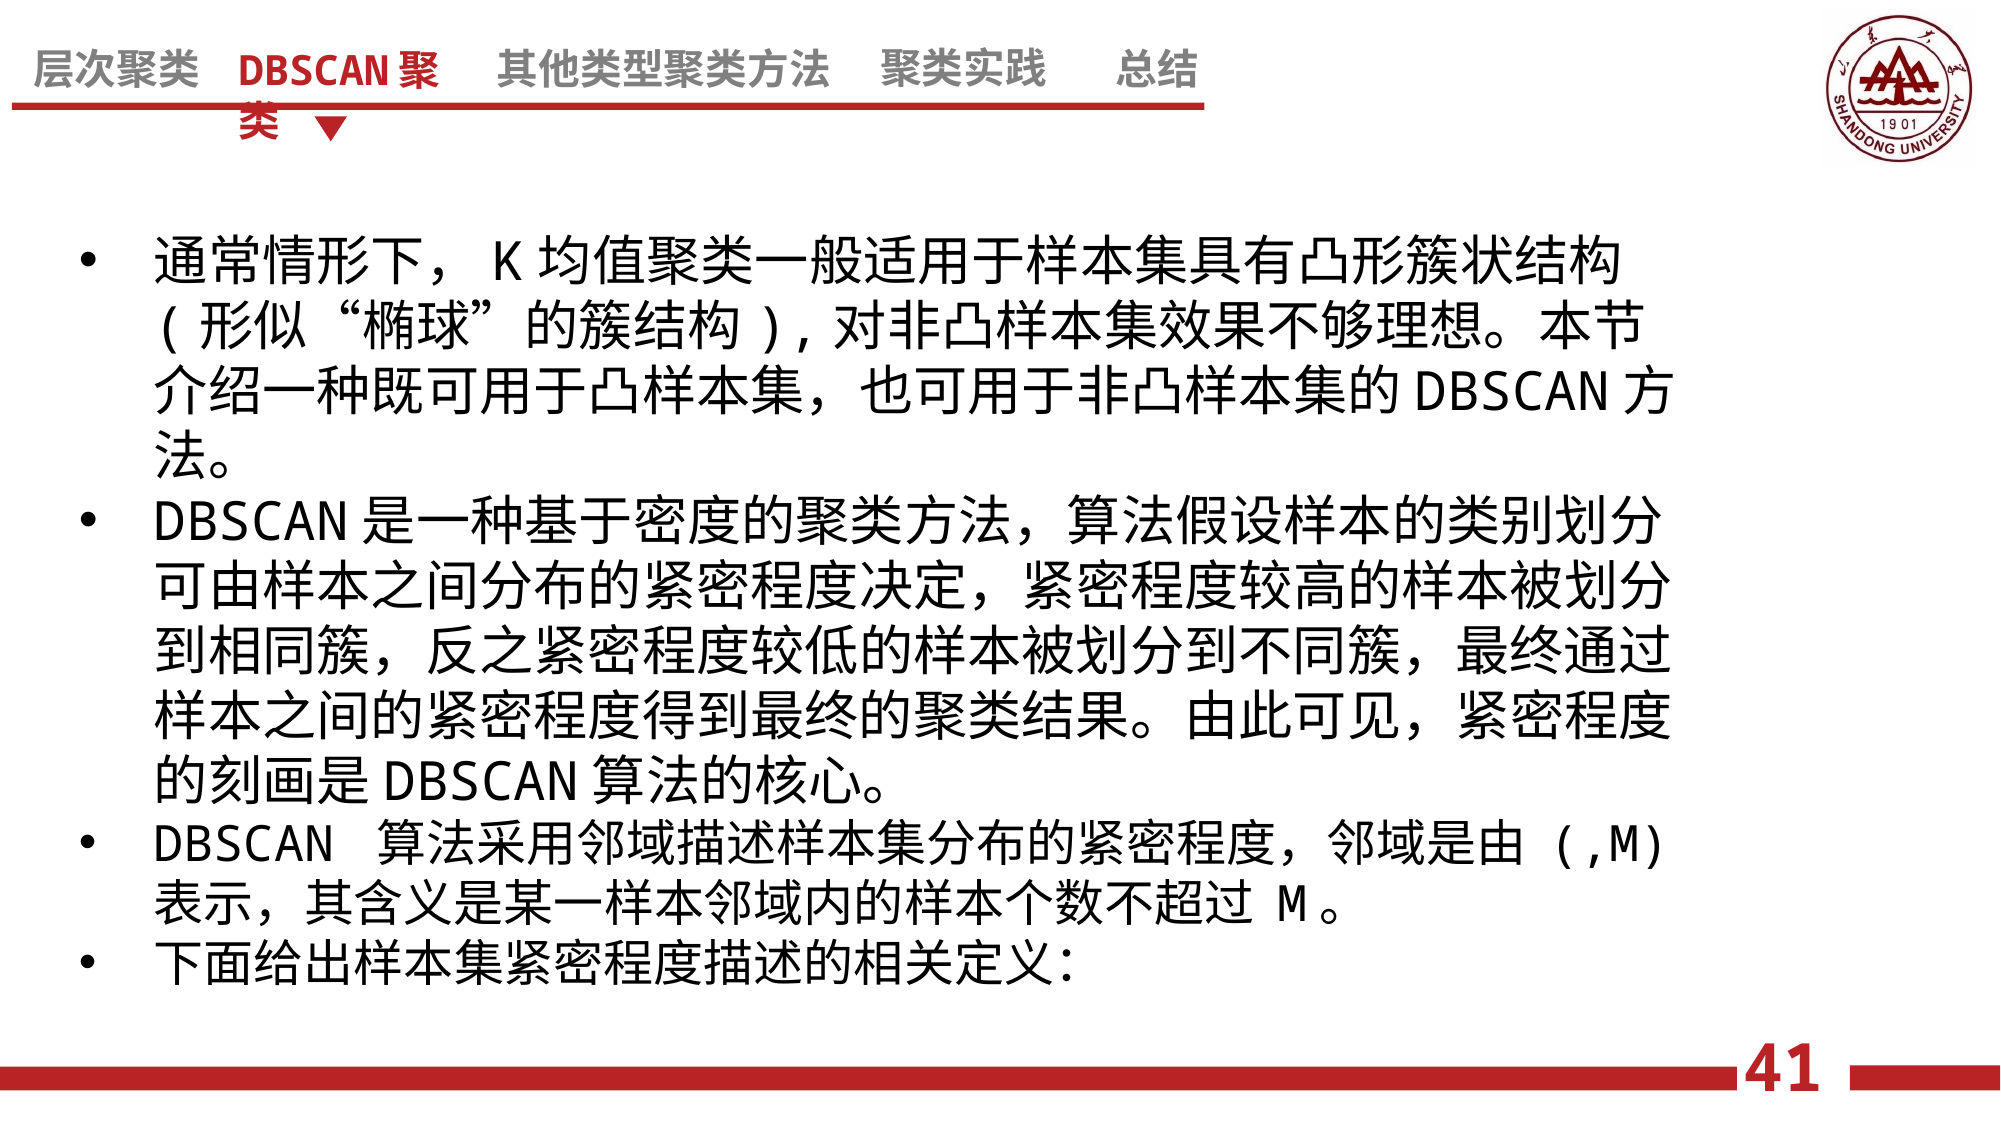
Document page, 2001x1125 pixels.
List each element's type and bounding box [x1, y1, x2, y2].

picture [1820, 9, 1977, 167]
